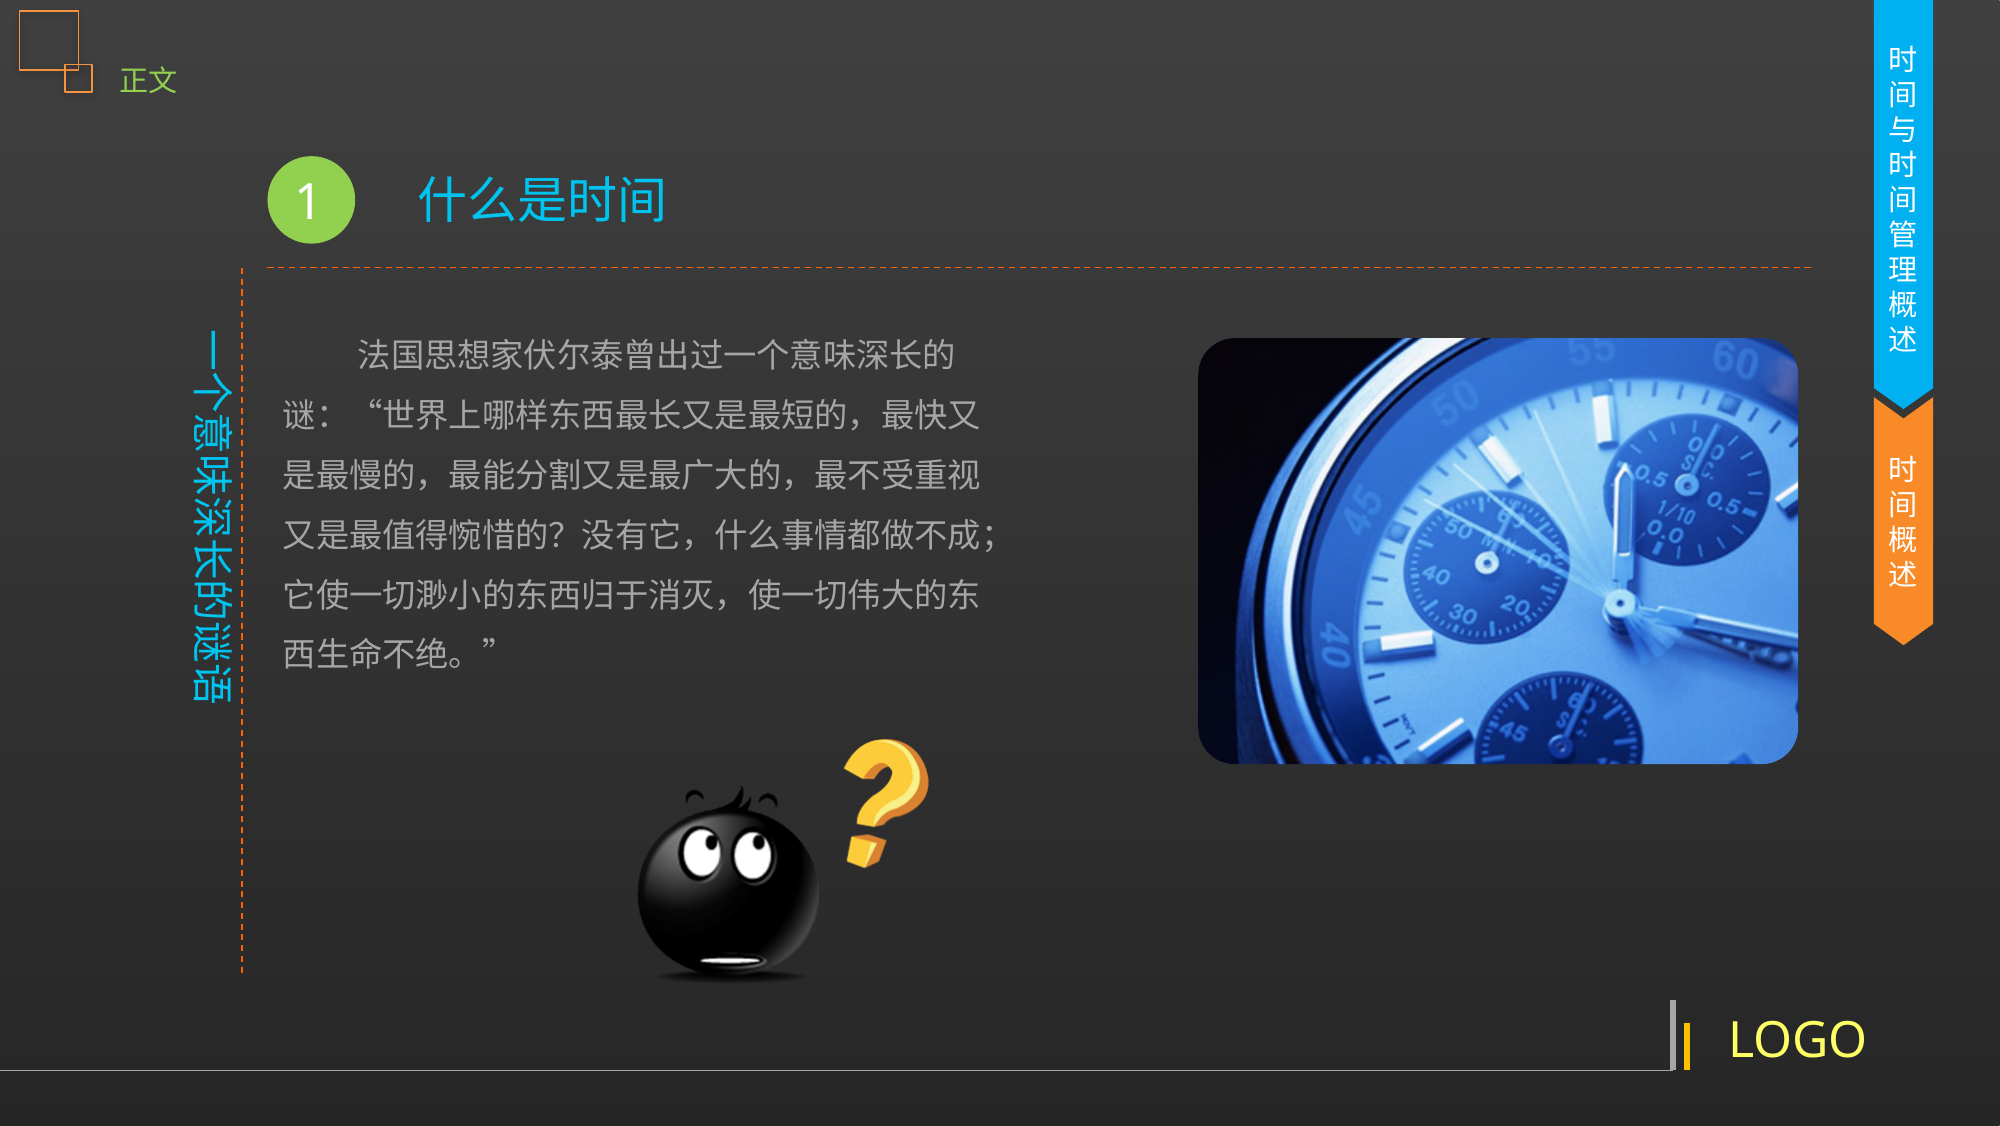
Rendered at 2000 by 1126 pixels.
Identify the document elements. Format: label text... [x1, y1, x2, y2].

text_box 正文 [119, 54, 504, 105]
text_box 时间与时间管理概述 [1871, 0, 1936, 411]
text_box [0, 999, 1900, 1076]
text_box [64, 64, 93, 93]
text_box 法国思想家伏尔泰曾出过一个意味深长的谜：“世界上哪样东西最长又是最短的，最快又是最慢的，最能分割又是最广大的，最不受重视又是最值得惋惜的？没有它，什么事情都做不成；它使一切渺小的东西归于消灭，使一切伟大的东西生命不绝。” [267, 306, 1000, 681]
text_box 一个意味深长的谜语 [166, 314, 237, 870]
picture [1197, 337, 1799, 765]
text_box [267, 155, 1816, 244]
text_box 时间概述 [1871, 395, 1936, 647]
text_box [19, 10, 79, 71]
picture [629, 738, 950, 988]
